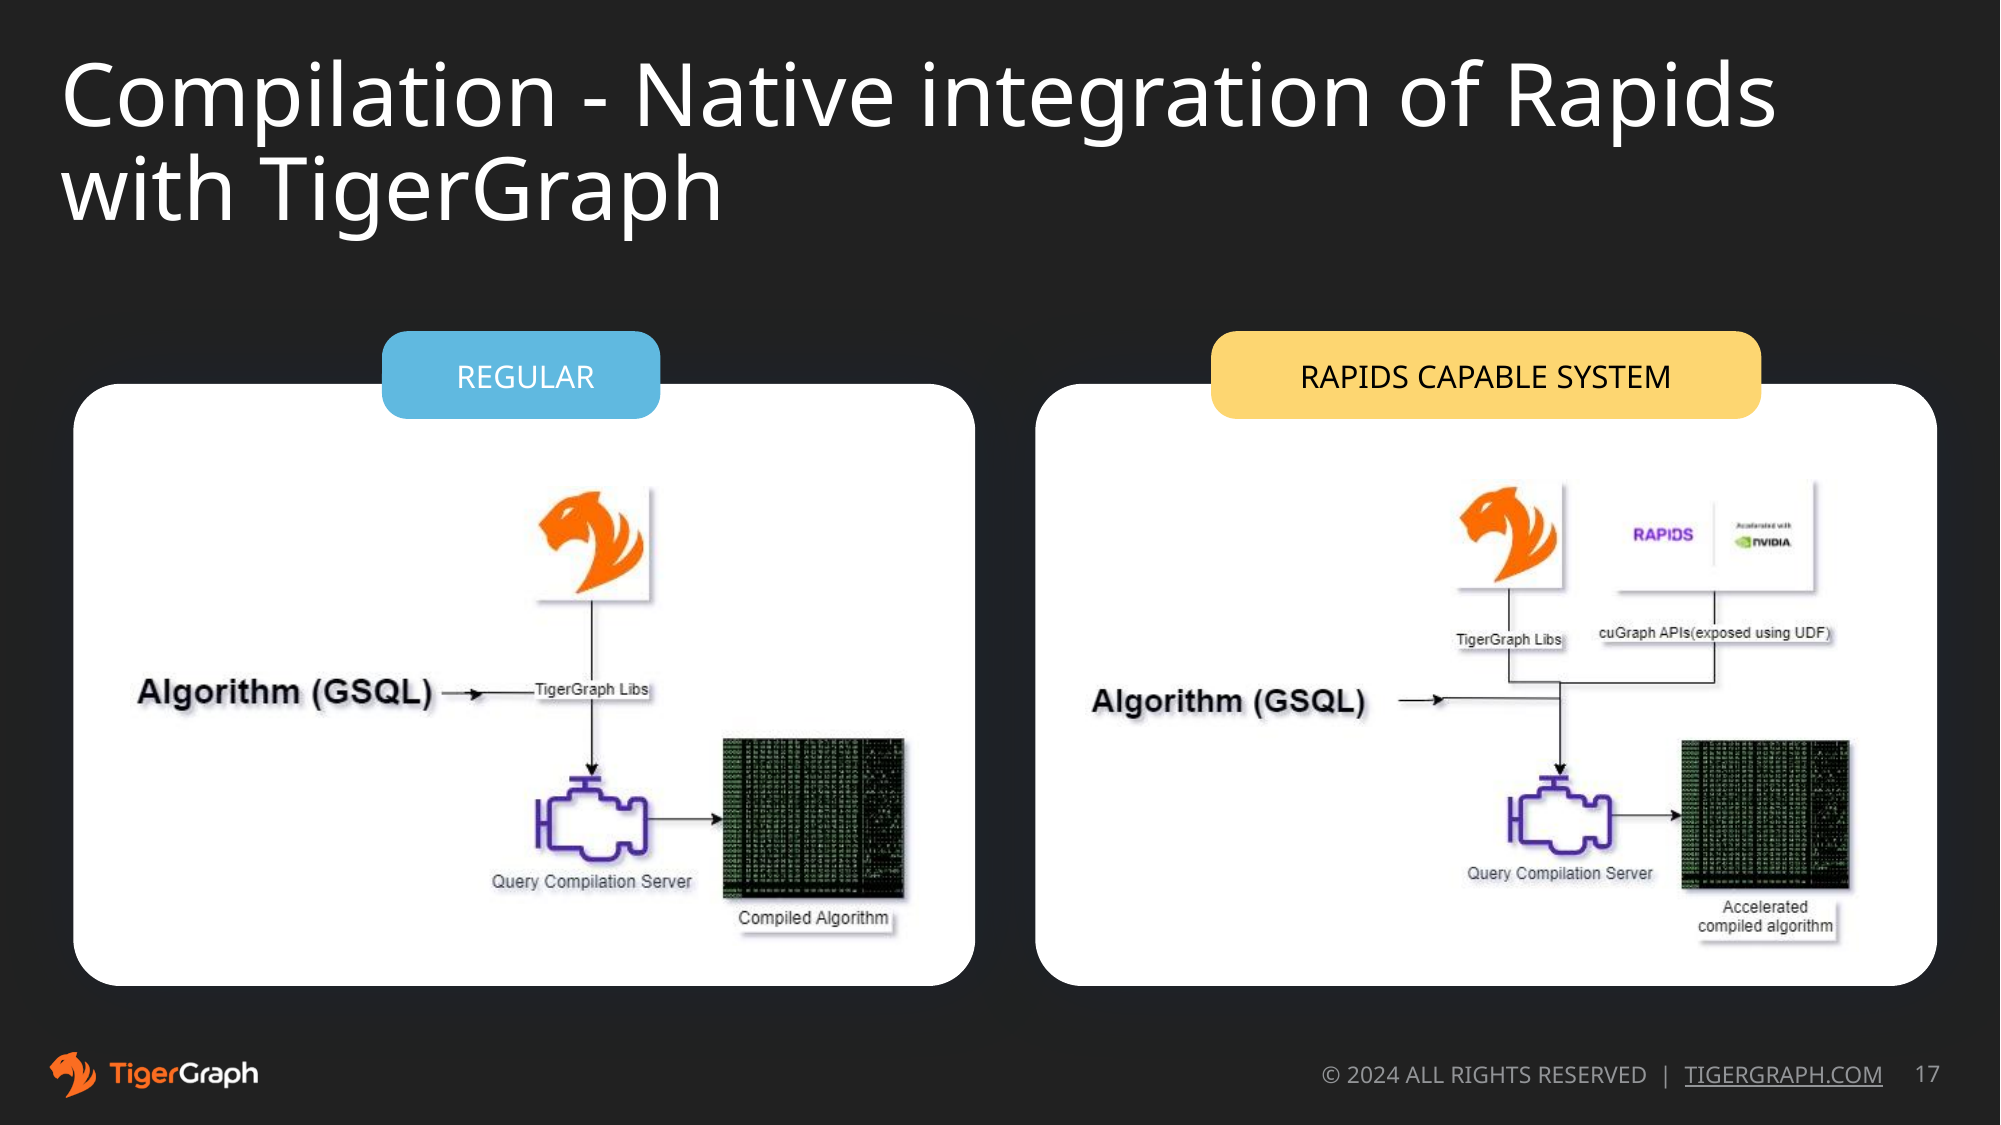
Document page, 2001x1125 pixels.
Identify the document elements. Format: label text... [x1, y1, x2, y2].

text_box REGULAR [376, 342, 676, 410]
text_box [73, 383, 976, 986]
text_box [386, 331, 656, 342]
text_box [1211, 331, 1762, 419]
text_box Compilation - Native integration of Rapids with TigerGraph [49, 44, 1963, 269]
text_box [1035, 383, 1938, 986]
text_box [388, 410, 655, 419]
picture [49, 1052, 258, 1098]
picture [1084, 479, 1867, 952]
picture [129, 485, 922, 946]
text_box RAPIDS CAPABLE SYSTEM [1224, 342, 1749, 410]
